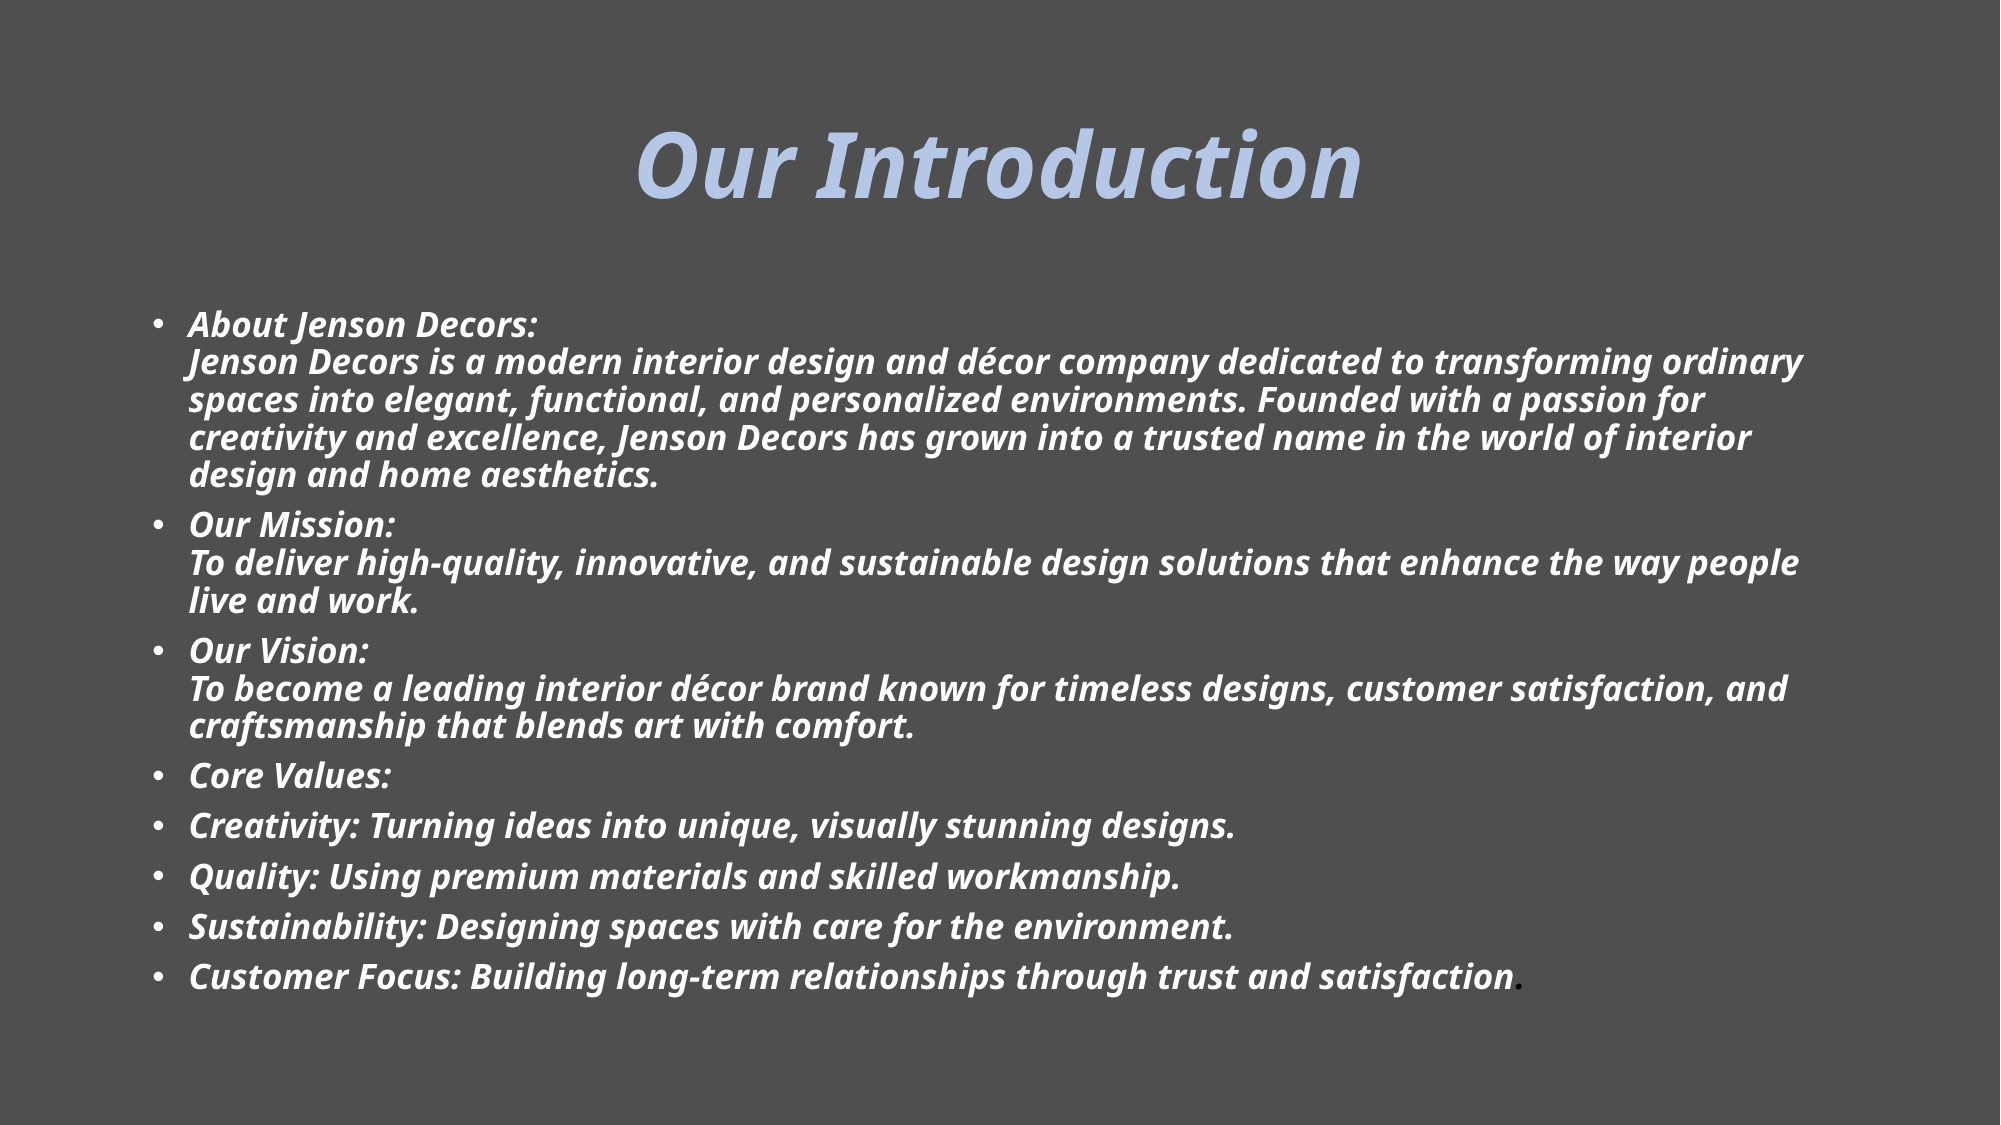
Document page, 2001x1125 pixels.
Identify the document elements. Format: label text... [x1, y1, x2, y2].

title Our Introduction [137, 59, 1863, 278]
list About Jenson Decors: Jenson Decors is a modern interior design and décor company dedicated to transforming ordinary spaces into elegant, functional, and personalized environments. Founded with a passion for creativity and excellence, Jenson Decors has grown into a trusted name in the world of interior design and home aesthetics. Our Mission: To deliver high-quality, innovative, and sustainable design solutions that enhance the way people live and work. Our Vision: To become a leading interior décor brand known for timeless designs, customer satisfaction, and craftsmanship that blends art with comfort. Core Values: Creativity: Turning ideas into unique, visually stunning designs. Quality: Using premium materials and skilled workmanship. Sustainability: Designing spaces with care for the environment. Customer Focus: Building long-term relationships through trust and satisfaction. [137, 299, 1863, 1014]
